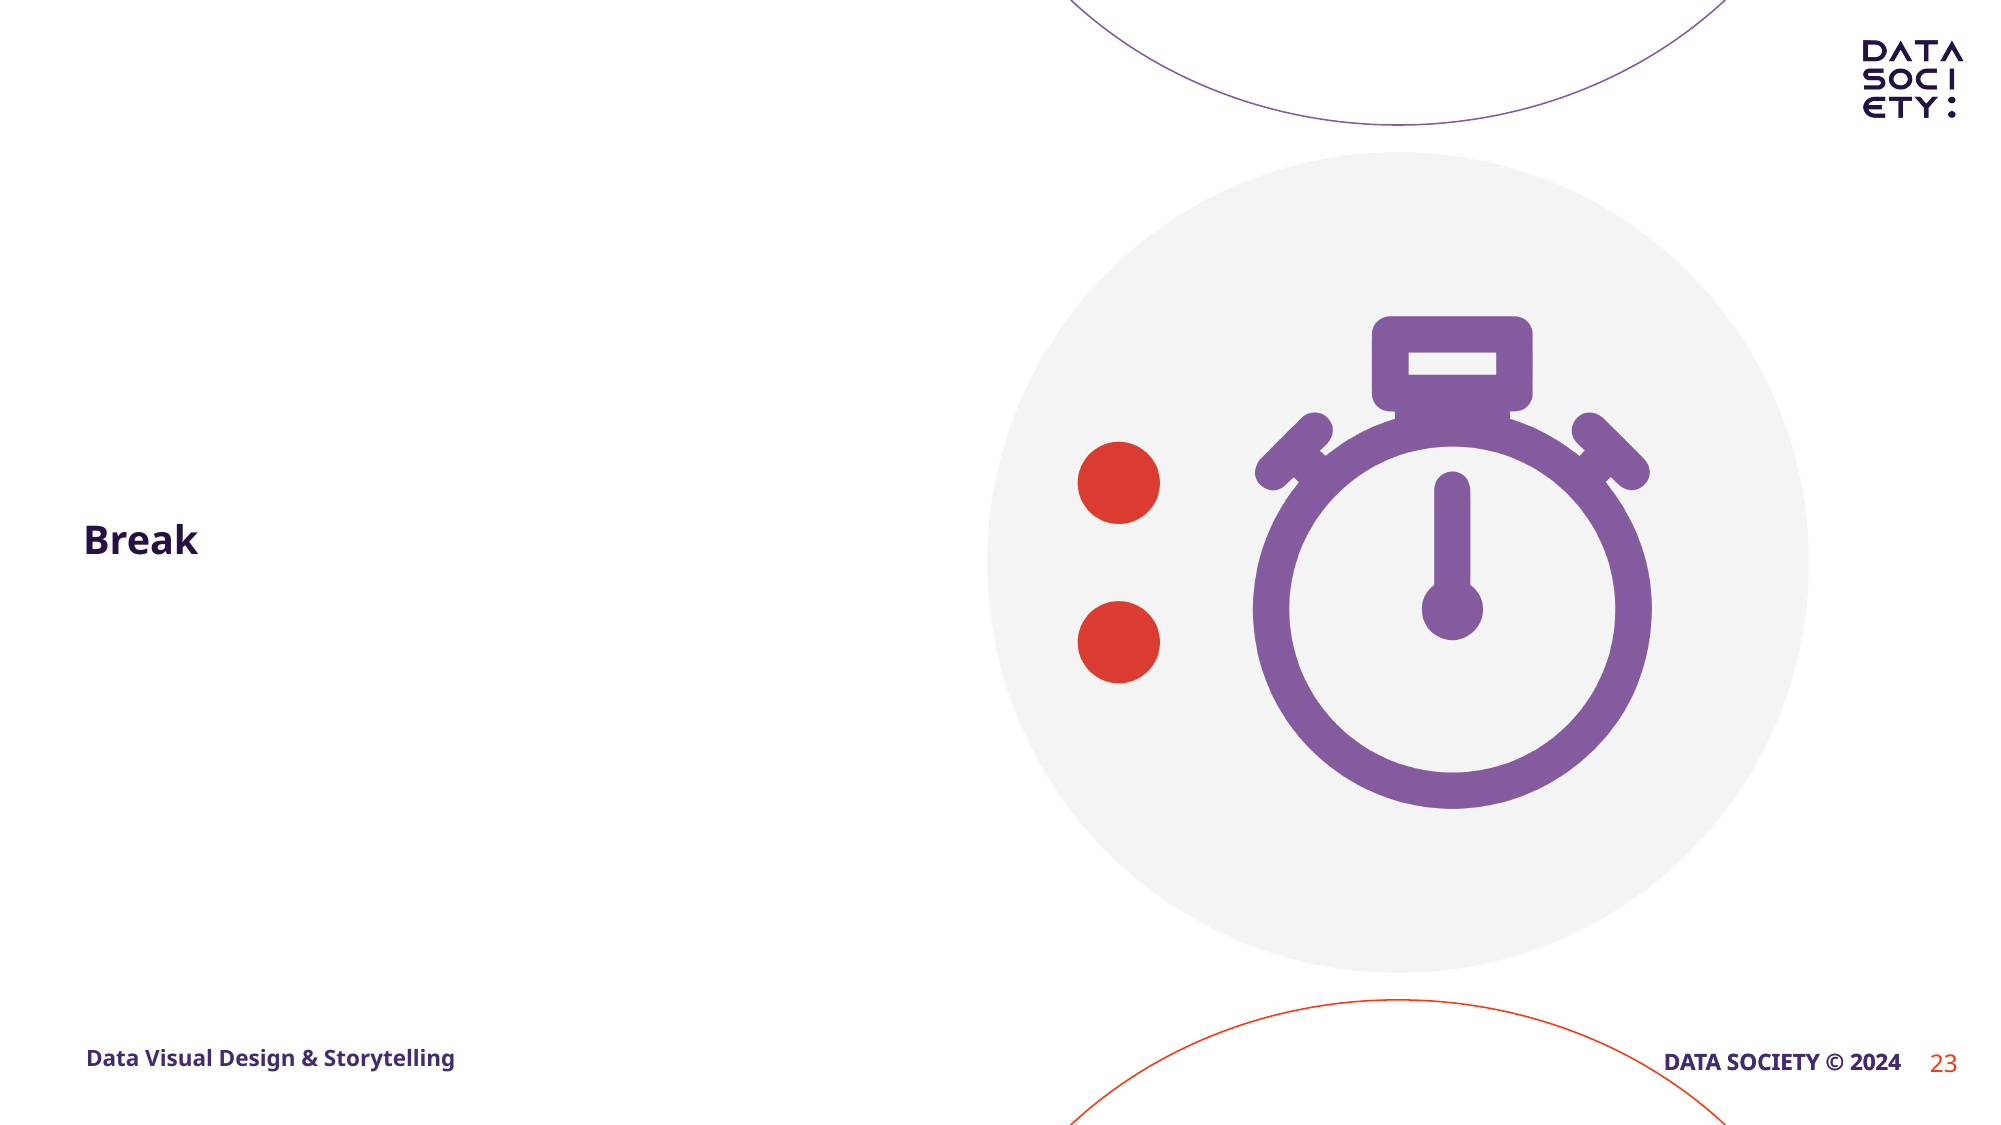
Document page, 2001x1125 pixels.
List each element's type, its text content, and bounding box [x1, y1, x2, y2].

picture [987, 152, 1809, 499]
picture [987, 626, 1809, 973]
title Break [68, 499, 1932, 626]
picture [1863, 40, 1964, 118]
slide_number 23 [1853, 1033, 1974, 1097]
